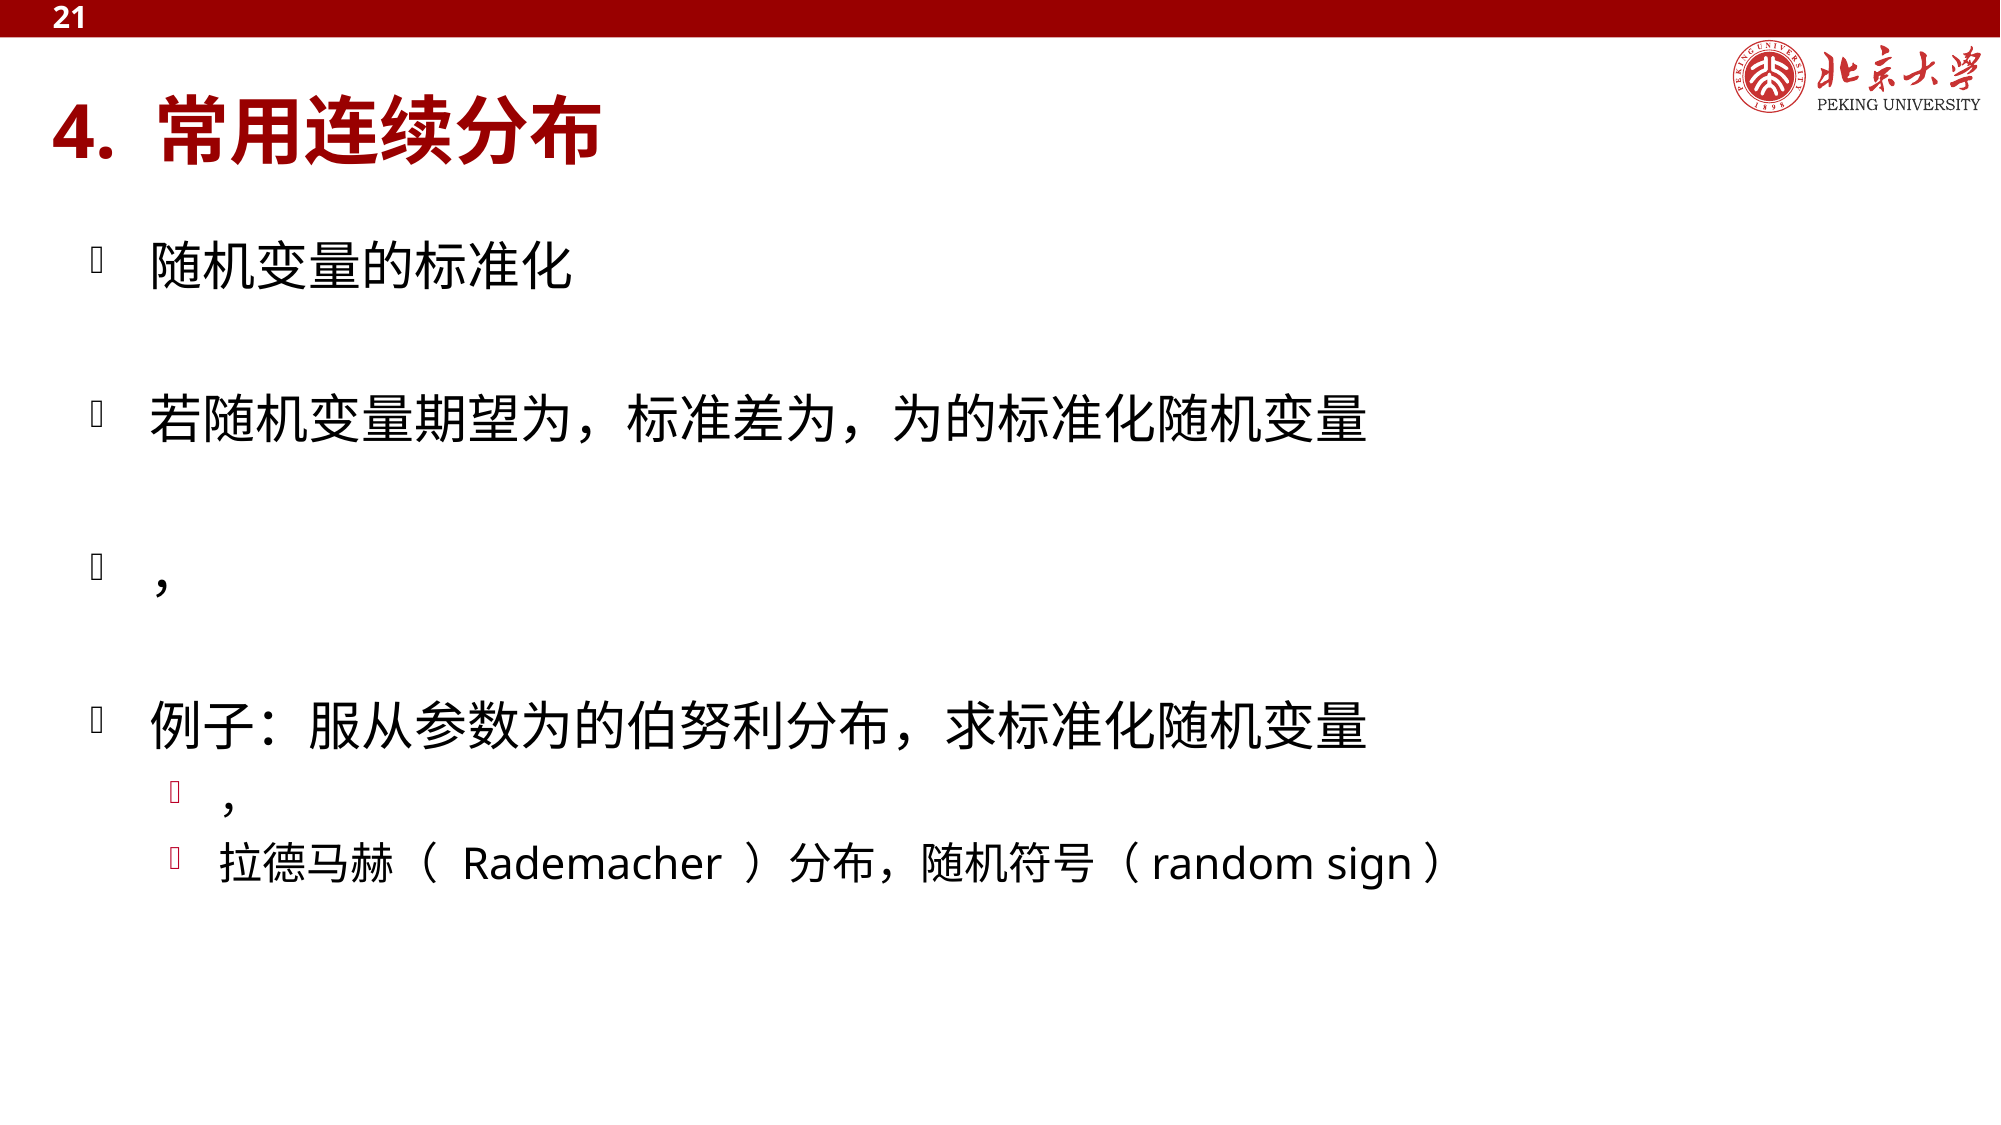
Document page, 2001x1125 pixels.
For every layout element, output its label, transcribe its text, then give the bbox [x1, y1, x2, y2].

slide_number 21 [37, 5, 225, 34]
title 4. 常用连续分布 [37, 62, 1951, 194]
